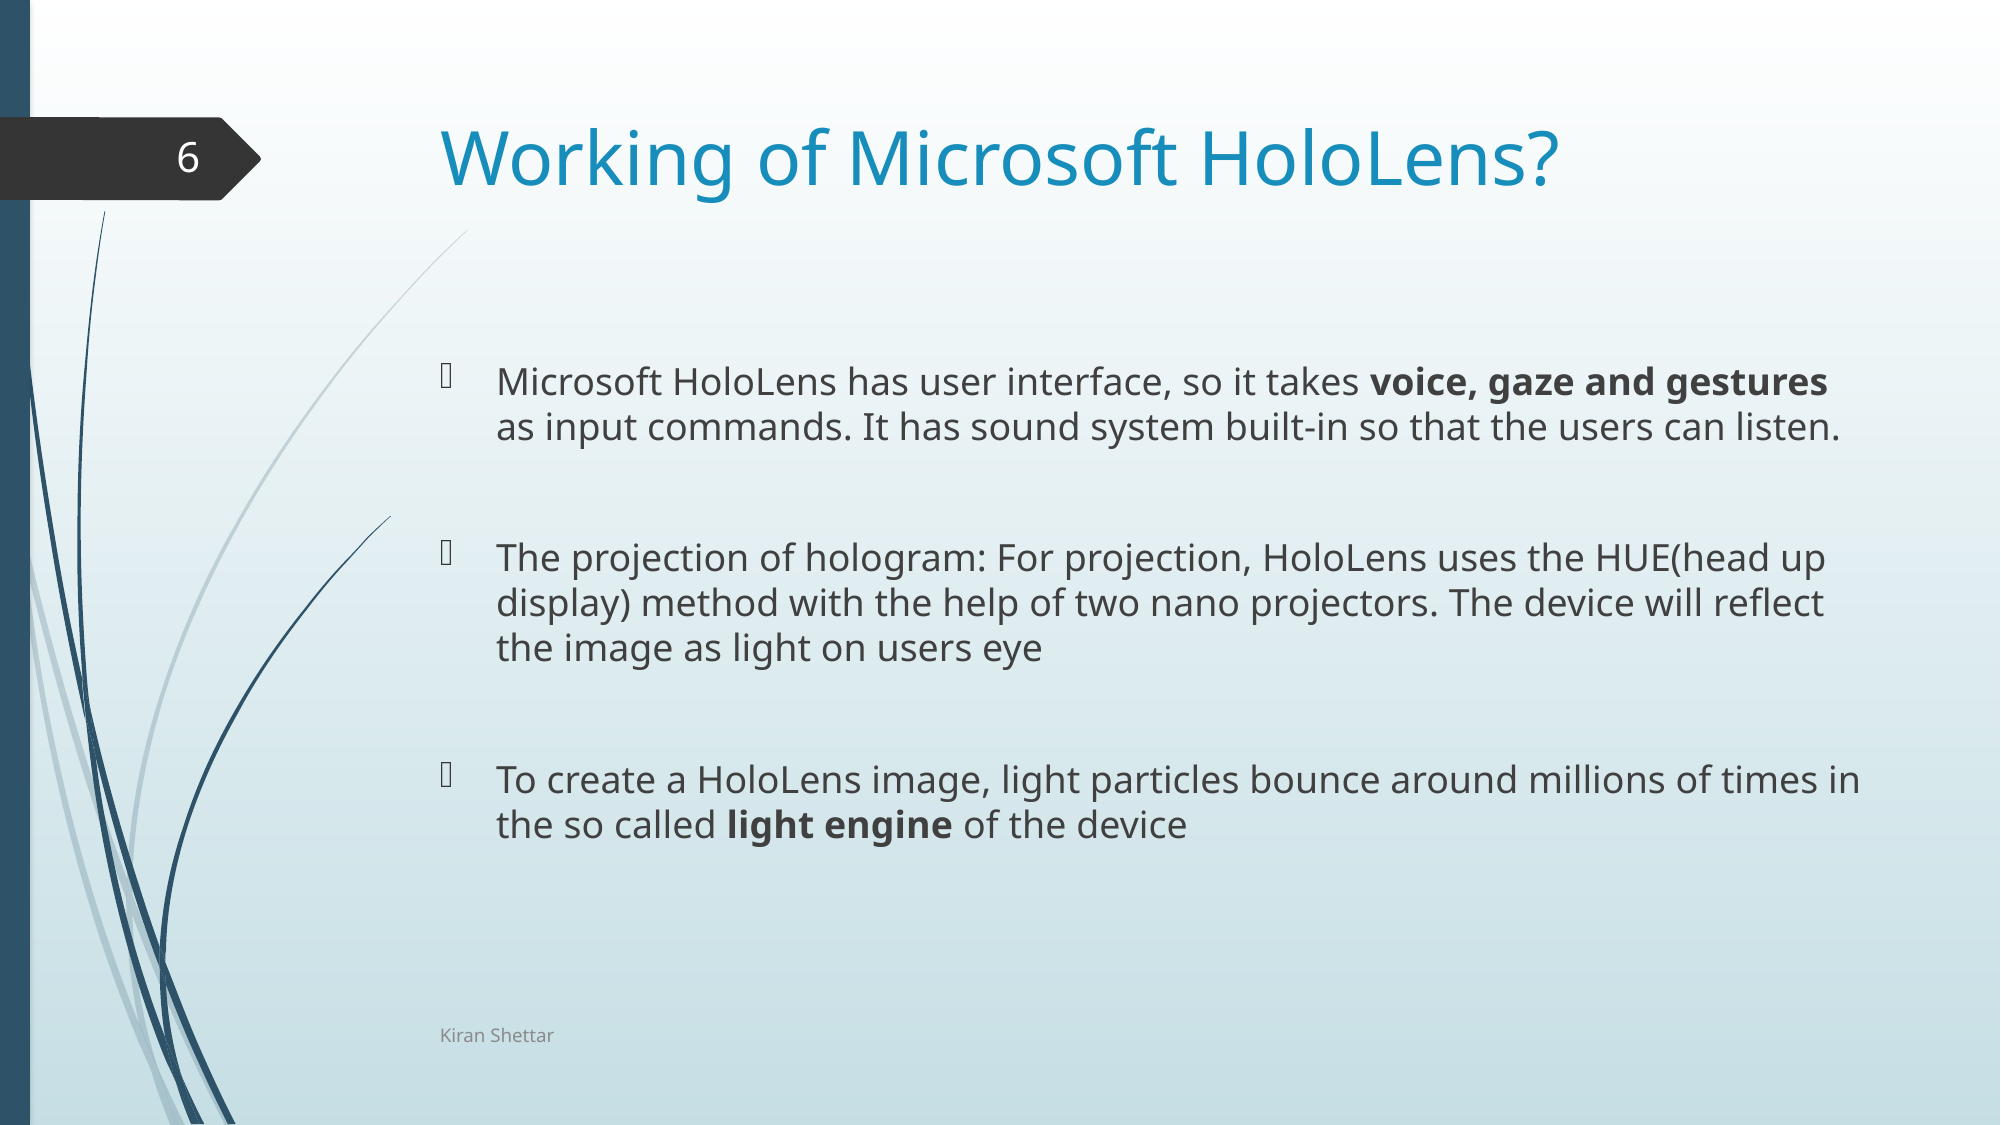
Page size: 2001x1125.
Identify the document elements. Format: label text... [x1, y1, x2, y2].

list Microsoft HoloLens has user interface, so it takes voice, gaze and gestures as input commands. It has sound system built-in so that the users can listen. The projection of hologram: For projection, HoloLens uses the HUE(head up display) method with the help of two nano projectors. The device will reflect the image as light on users eye To create a HoloLens image, light particles bounce around millions of times in the so called light engine of the device [424, 350, 1888, 970]
title Working of Microsoft HoloLens? [425, 102, 1888, 313]
footer Kiran Shettar [424, 1006, 1675, 1067]
slide_number 6 [87, 129, 216, 190]
